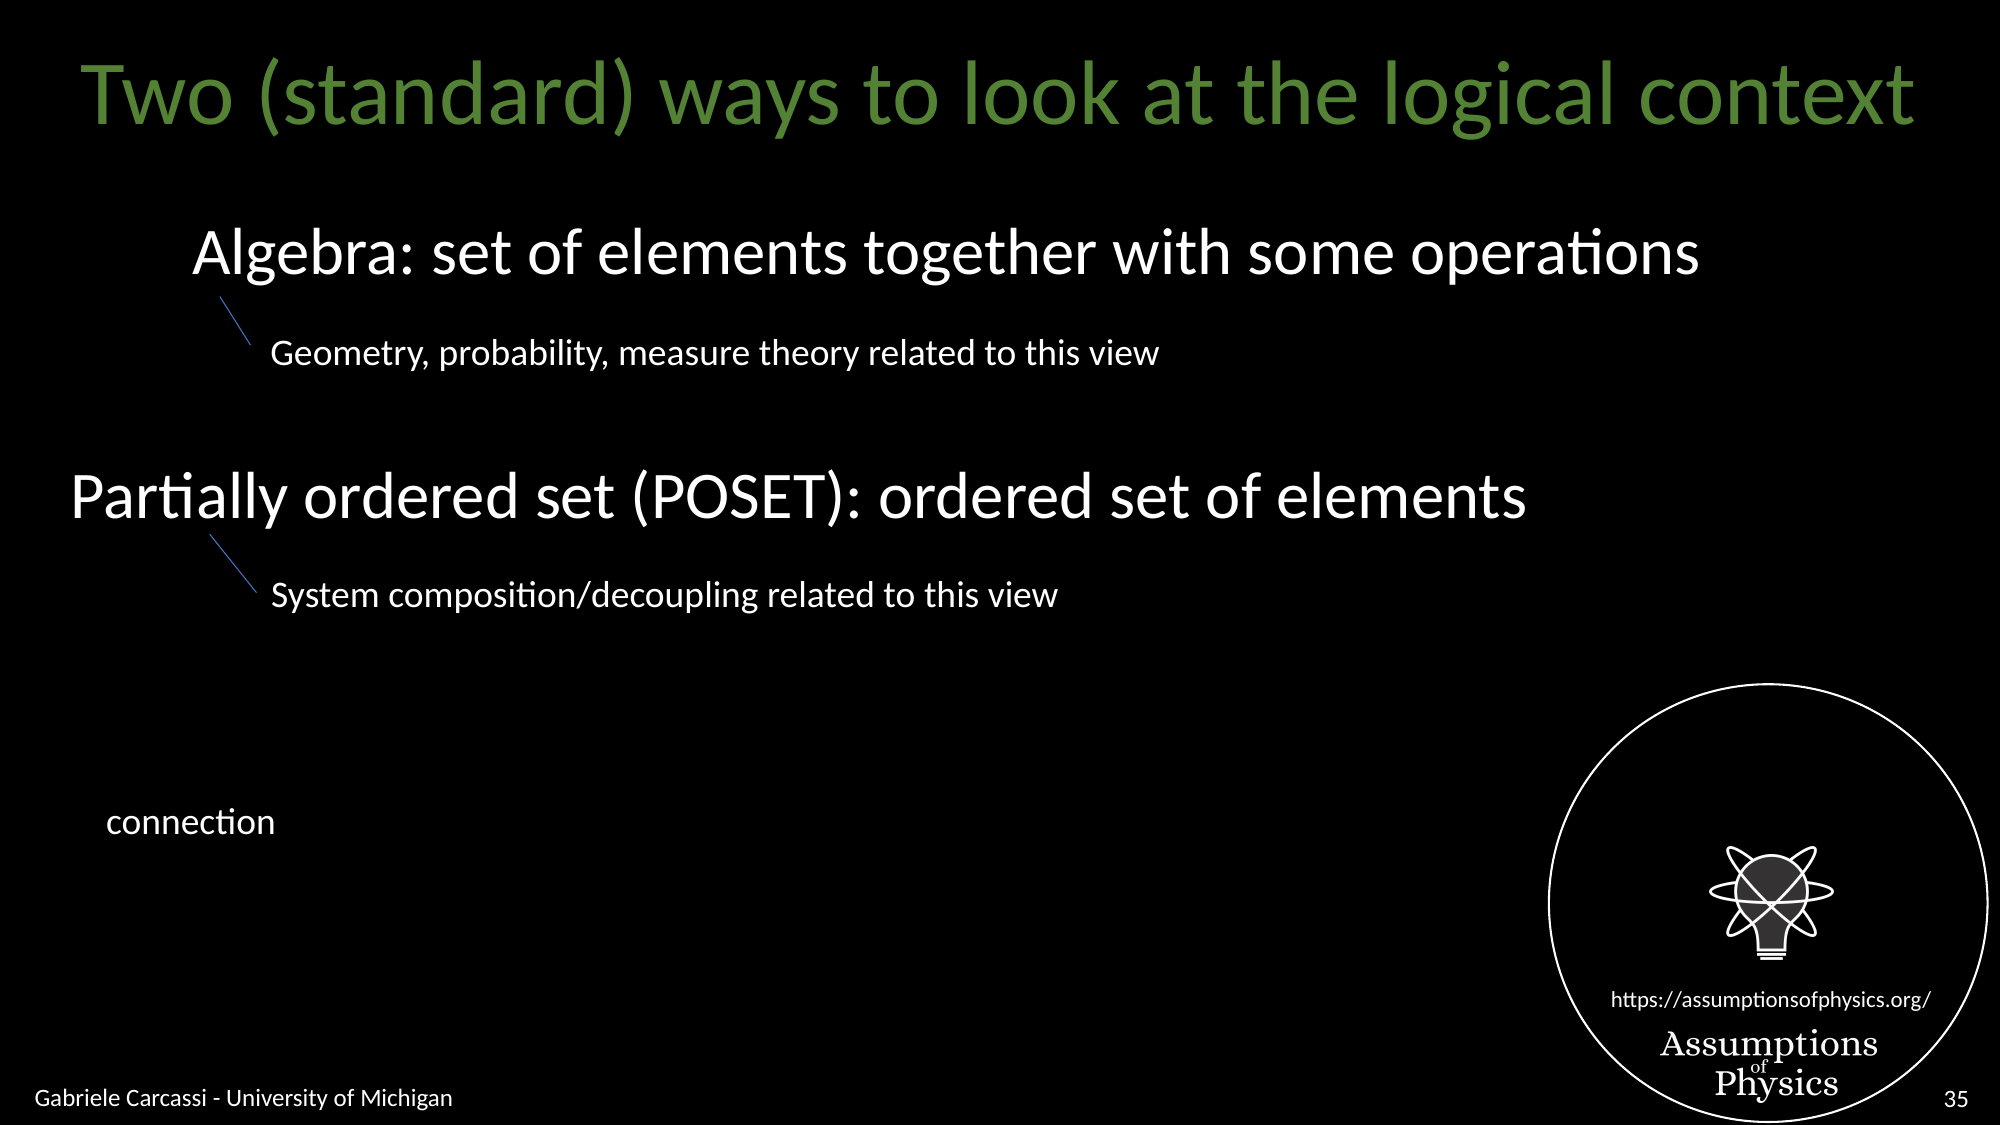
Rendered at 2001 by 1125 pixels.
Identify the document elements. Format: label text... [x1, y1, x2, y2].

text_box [209, 534, 252, 594]
text_box Two (standard) ways to look at the logical context [65, 25, 1934, 151]
text_box Geometry, probability, measure theory related to this view [255, 320, 1176, 381]
slide_number 35 [1893, 1078, 1985, 1116]
text_box connection [91, 789, 291, 850]
picture [1709, 846, 1834, 960]
text_box System composition/decoupling related to this view [256, 562, 1075, 623]
footer Gabriele Carcassi - University of Michigan [19, 1077, 999, 1116]
picture [1660, 1029, 1877, 1103]
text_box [219, 296, 251, 346]
